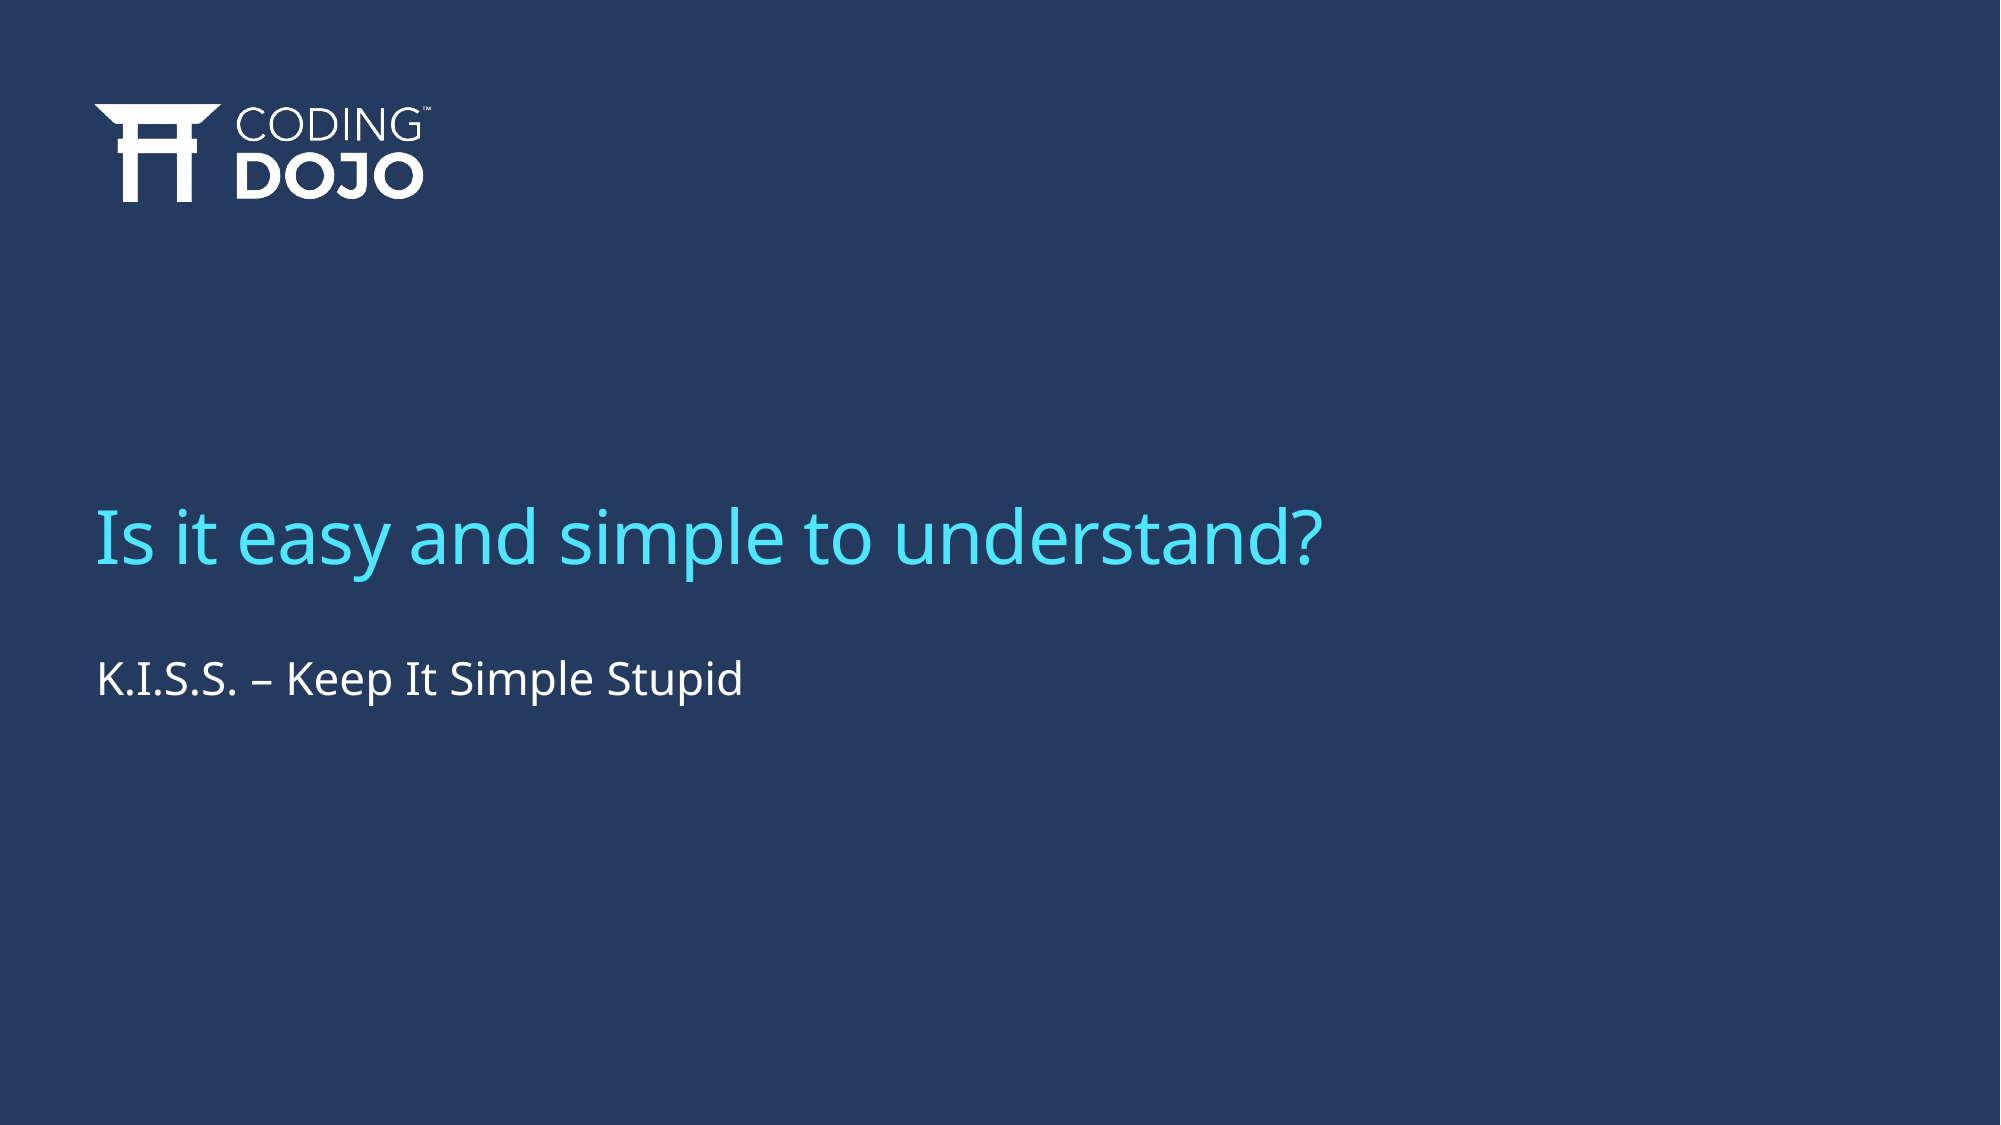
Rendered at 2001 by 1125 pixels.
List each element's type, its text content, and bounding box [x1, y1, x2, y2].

list K.I.S.S. – Keep It Simple Stupid [95, 650, 1596, 762]
title Is it easy and simple to understand? [95, 488, 1596, 580]
